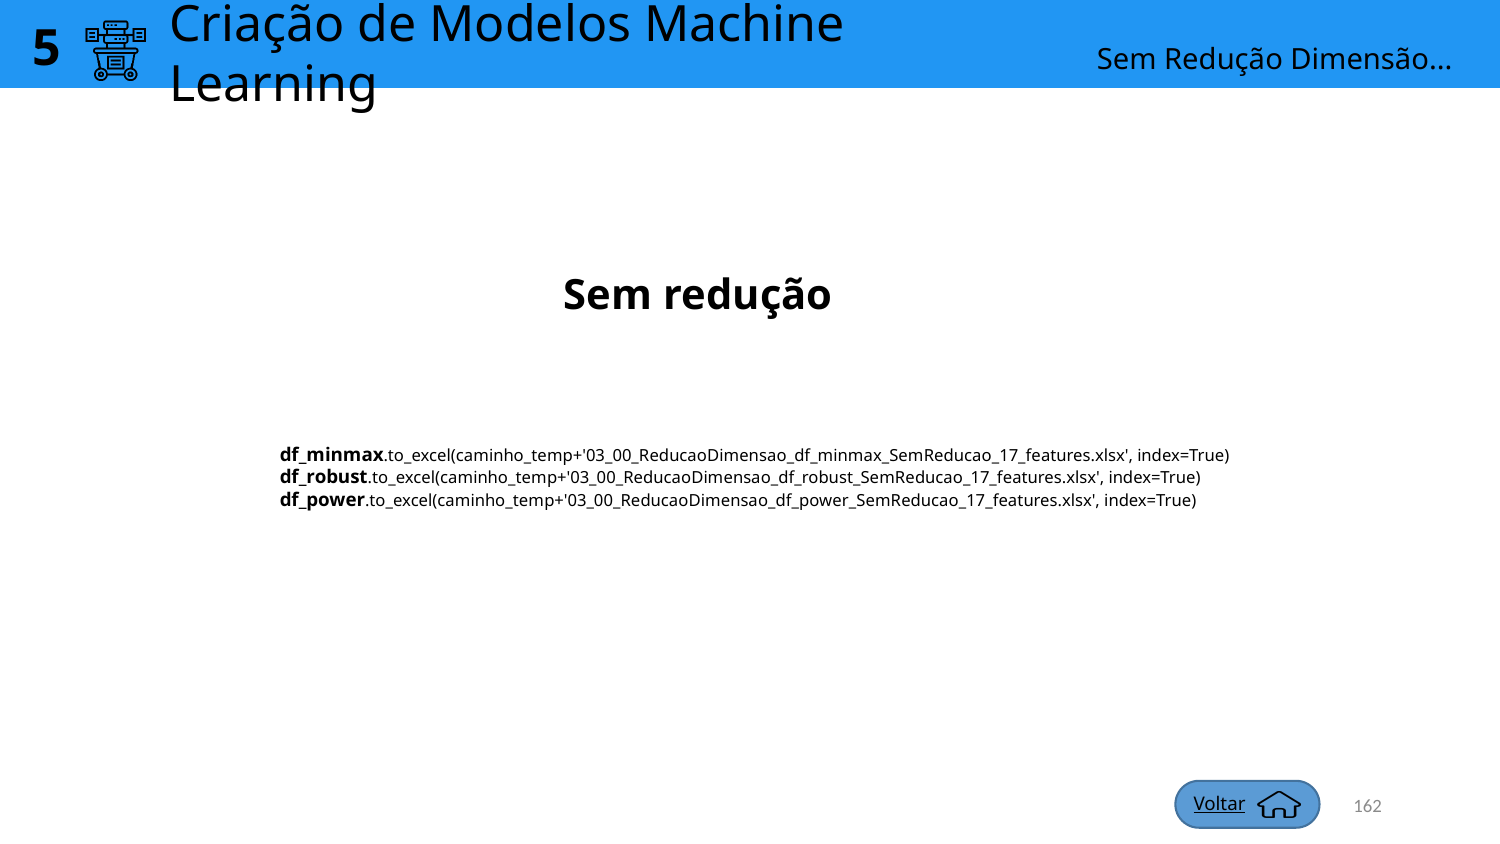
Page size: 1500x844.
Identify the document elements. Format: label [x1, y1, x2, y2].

text_box [264, 435, 1246, 518]
text_box [1174, 779, 1321, 829]
picture [1257, 791, 1301, 818]
text_box [0, 0, 1500, 120]
slide_number [1331, 782, 1397, 827]
picture [84, 19, 147, 82]
text_box [549, 261, 848, 326]
